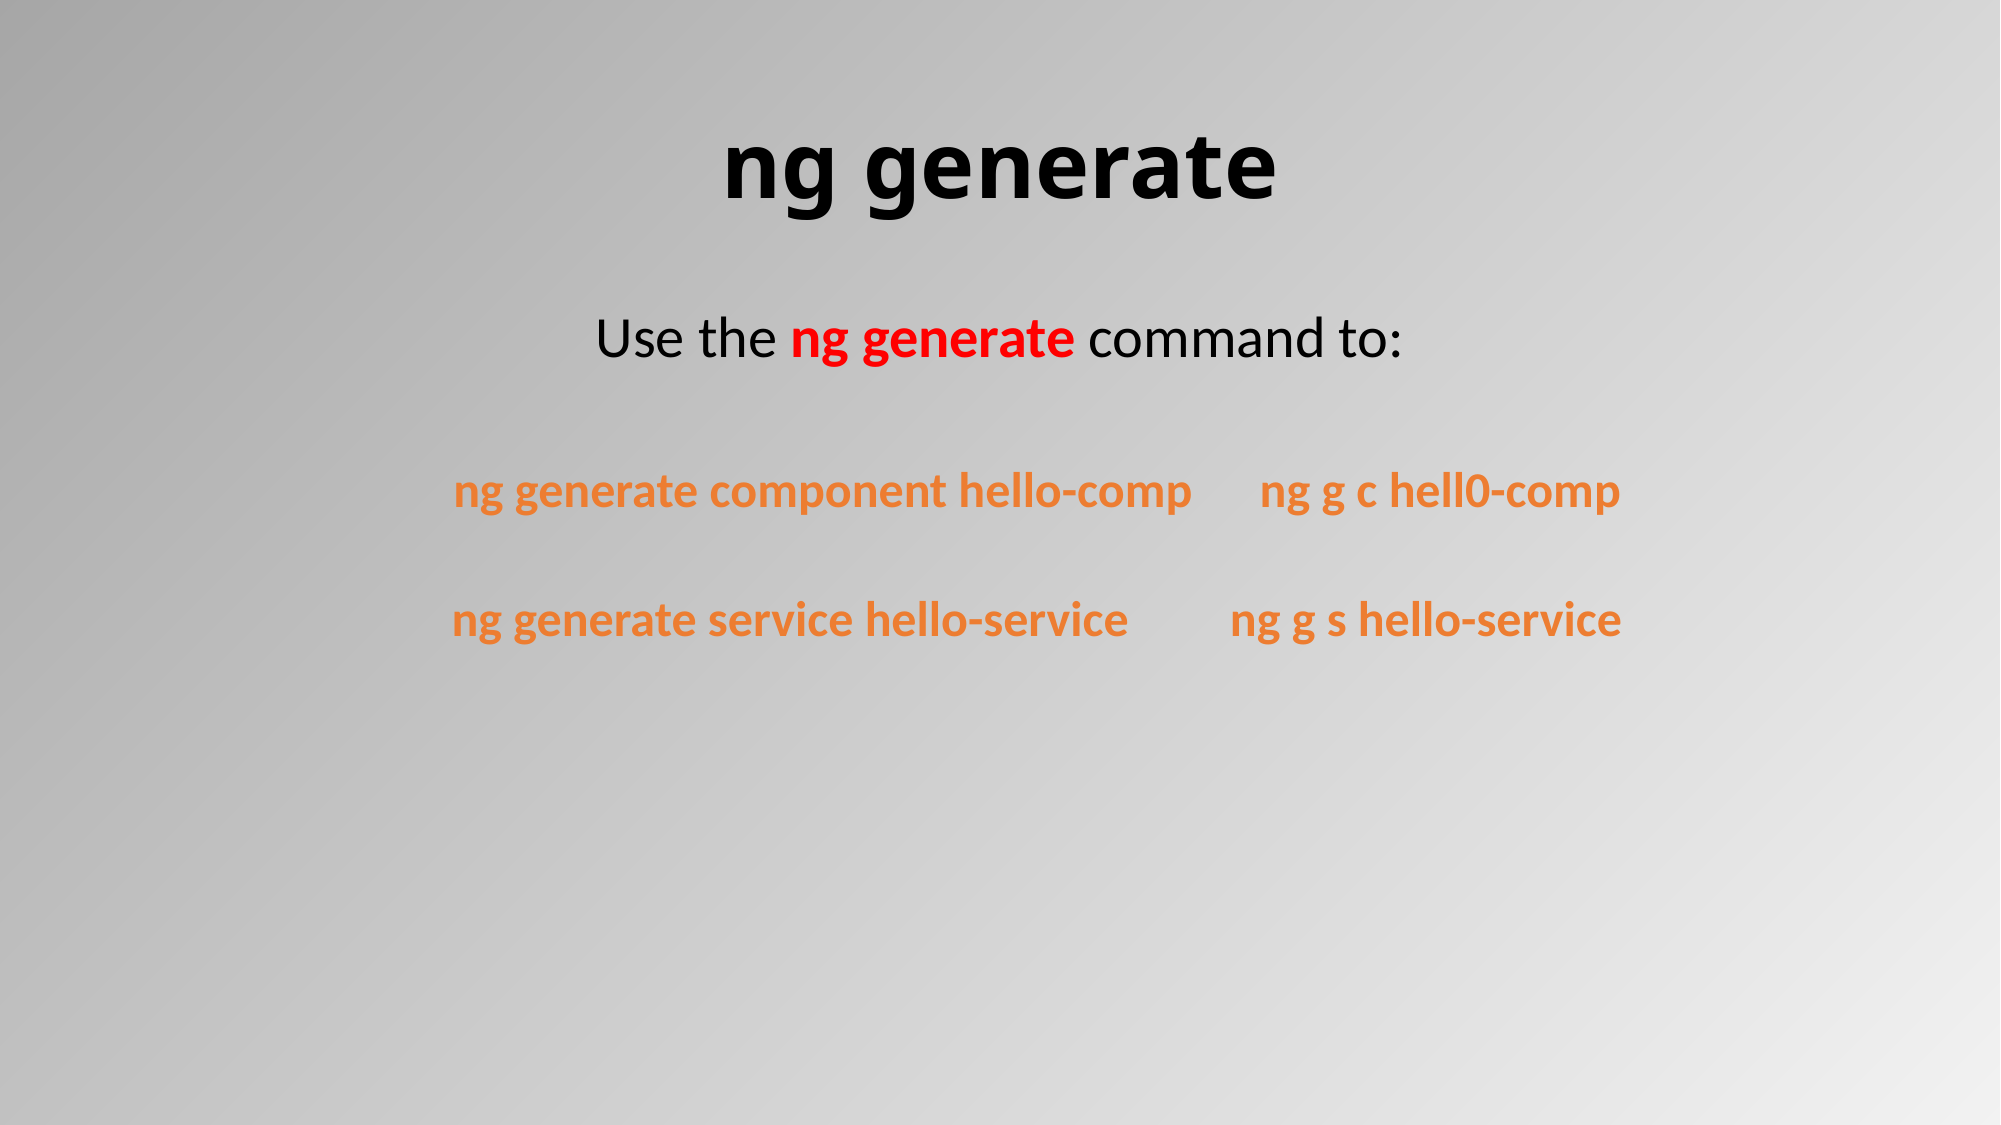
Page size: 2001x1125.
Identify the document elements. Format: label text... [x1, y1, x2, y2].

list Use the ng generate command to: ng generate component hello-comp ng g c hell0-comp ng generate service hello-service ng g s hello-service [137, 299, 1863, 1014]
title ng generate [137, 59, 1863, 278]
